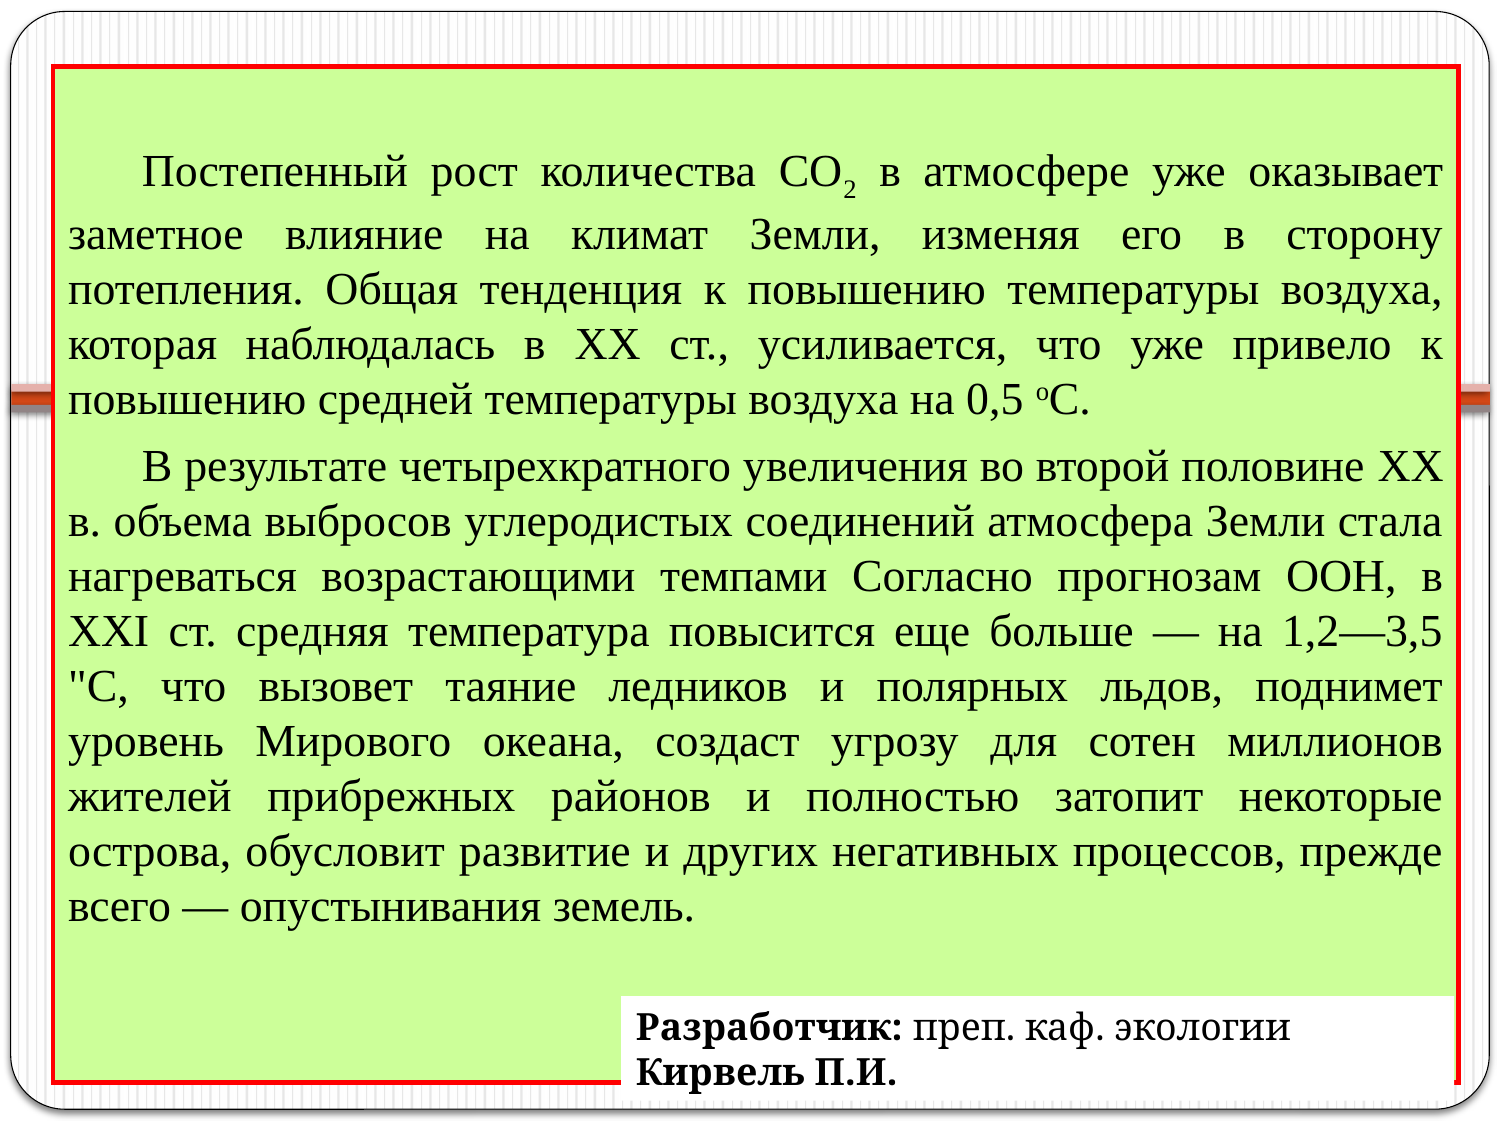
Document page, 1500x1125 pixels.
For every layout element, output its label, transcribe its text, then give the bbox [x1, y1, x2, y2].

list Постепенный рост количества СО2 в атмосфере уже оказывает заметное влияние на климат Земли, изменяя его в сторону потепления. Общая тенденция к повышению температуры воздуха, которая наблюдалась в XX ст., усиливается, что уже привело к повышению средней температуры воздуха на 0,5 oС. В результате четырехкратного увеличения во второй половине XX в. объема выбросов углеродистых соединений атмосфера Земли стала нагреваться возрастающими темпами Согласно прогнозам ООН, в XXI ст. средняя температура повысится еще больше — на 1,2—3,5 "С, что вызовет таяние ледников и полярных льдов, поднимет уровень Мирового океана, создаст угрозу для сотен миллионов жителей прибрежных районов и полностью затопит некоторые острова, обусловит развитие и других негативных процессов, прежде всего — опустынивания земель. [52, 66, 1459, 1083]
text_box Разработчик: преп. каф. экологии Кирвель П.И. [621, 996, 1455, 1101]
